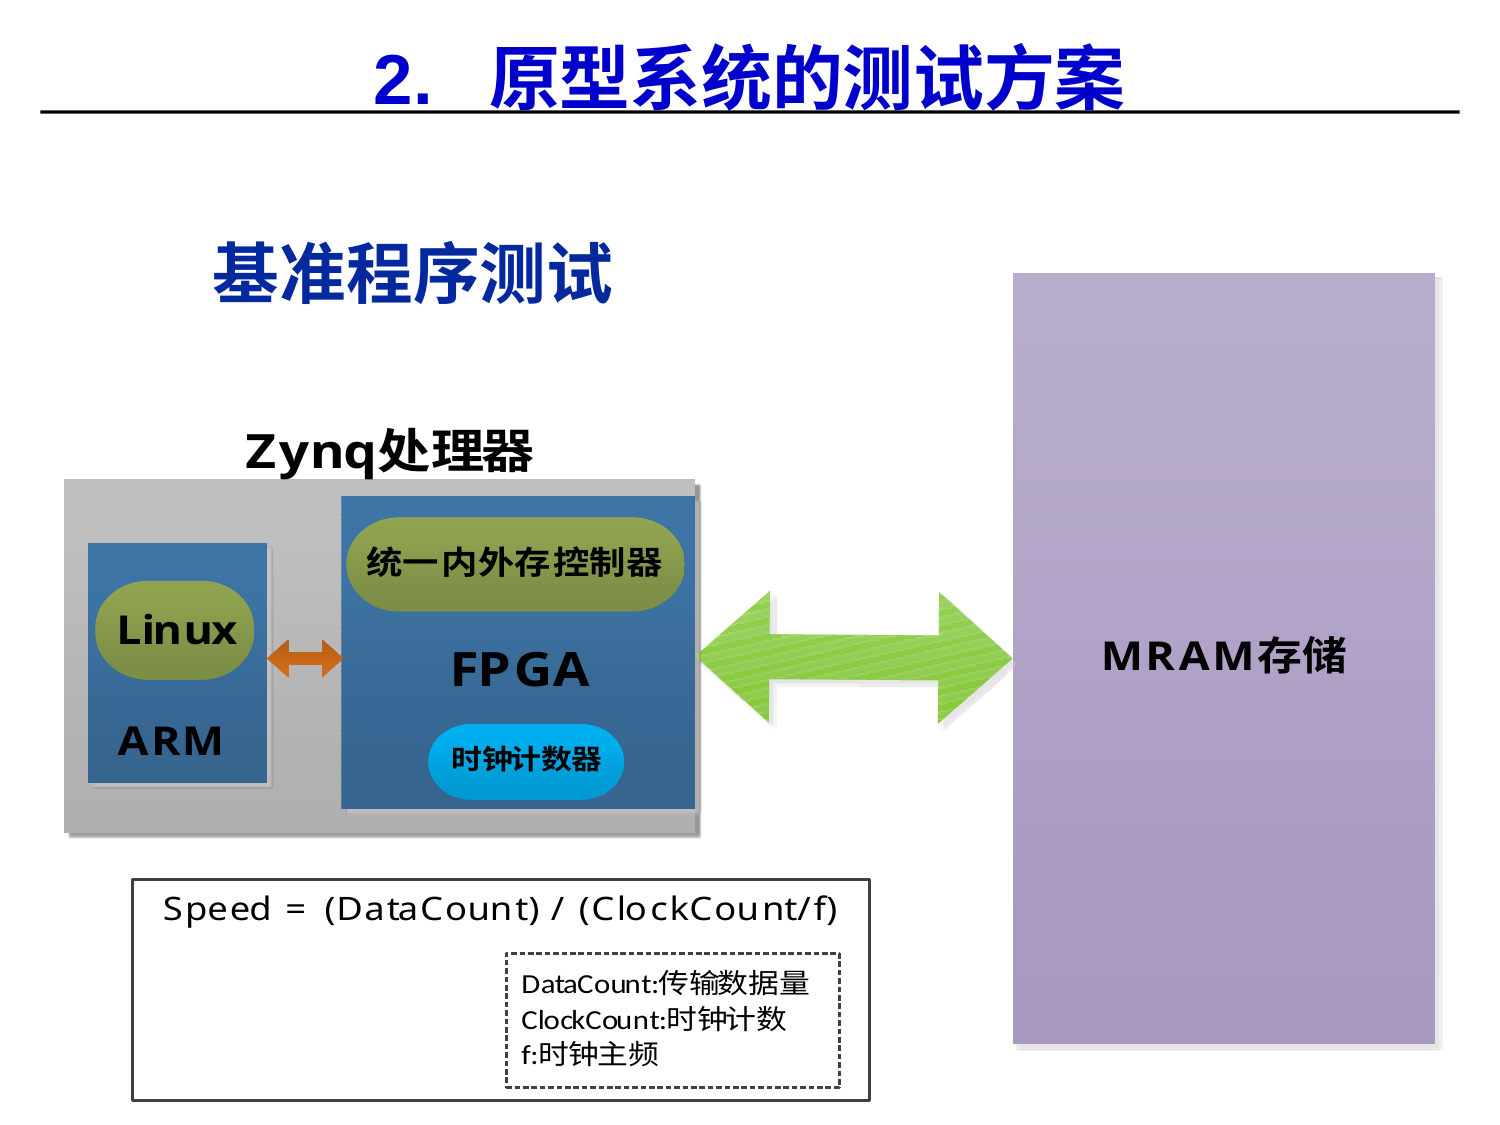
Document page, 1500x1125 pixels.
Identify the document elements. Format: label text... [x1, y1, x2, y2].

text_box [57, 268, 1443, 1103]
title 2. 原型系统的测试方案 [0, 30, 1500, 135]
text_box 基准程序测试 [198, 224, 629, 266]
